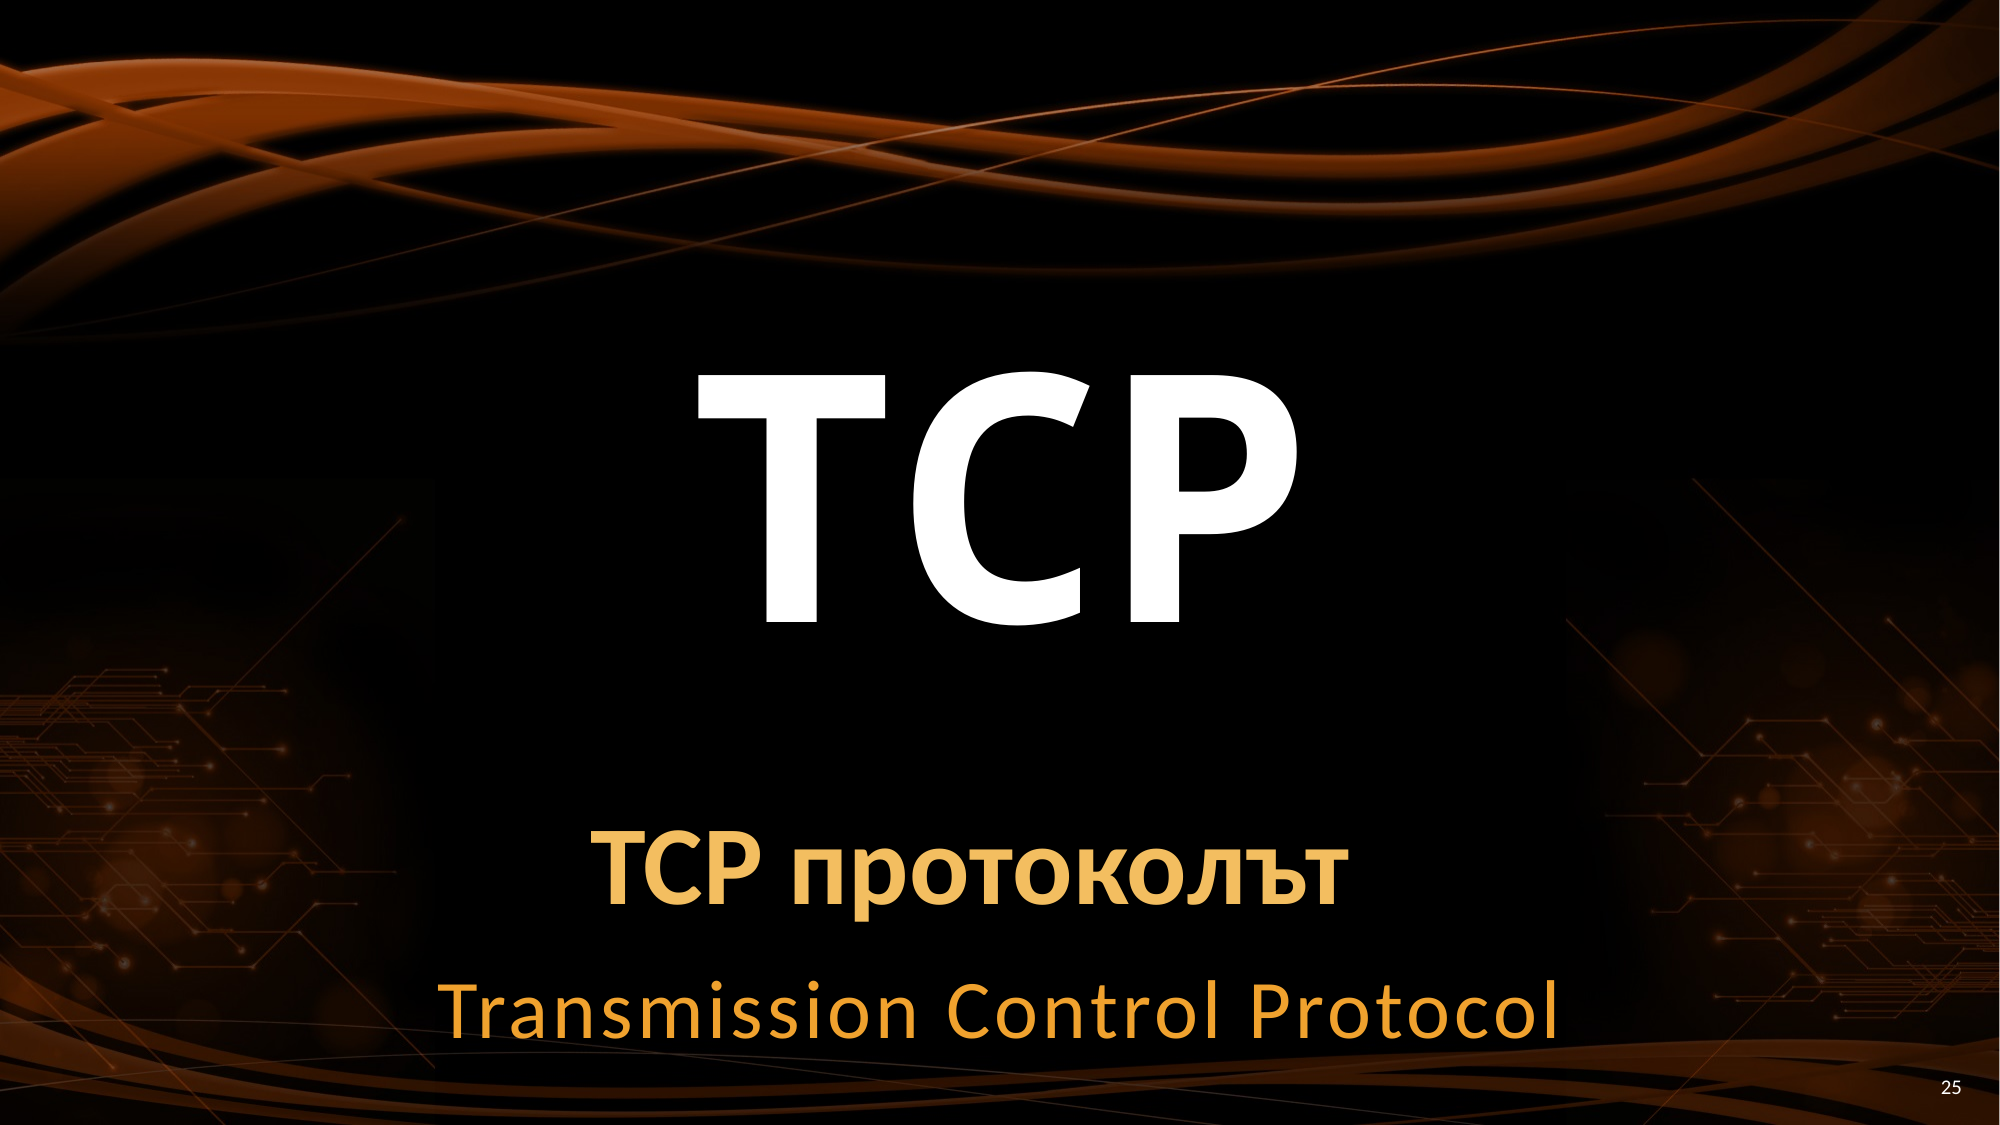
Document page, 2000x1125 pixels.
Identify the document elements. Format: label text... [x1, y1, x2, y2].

picture [0, 0, 2000, 1125]
title TCP протоколът [237, 800, 1704, 935]
list Transmission Control Protocol [149, 944, 1850, 1062]
text_box 25 [1897, 1070, 1968, 1103]
text_box TCP [622, 541, 1378, 763]
